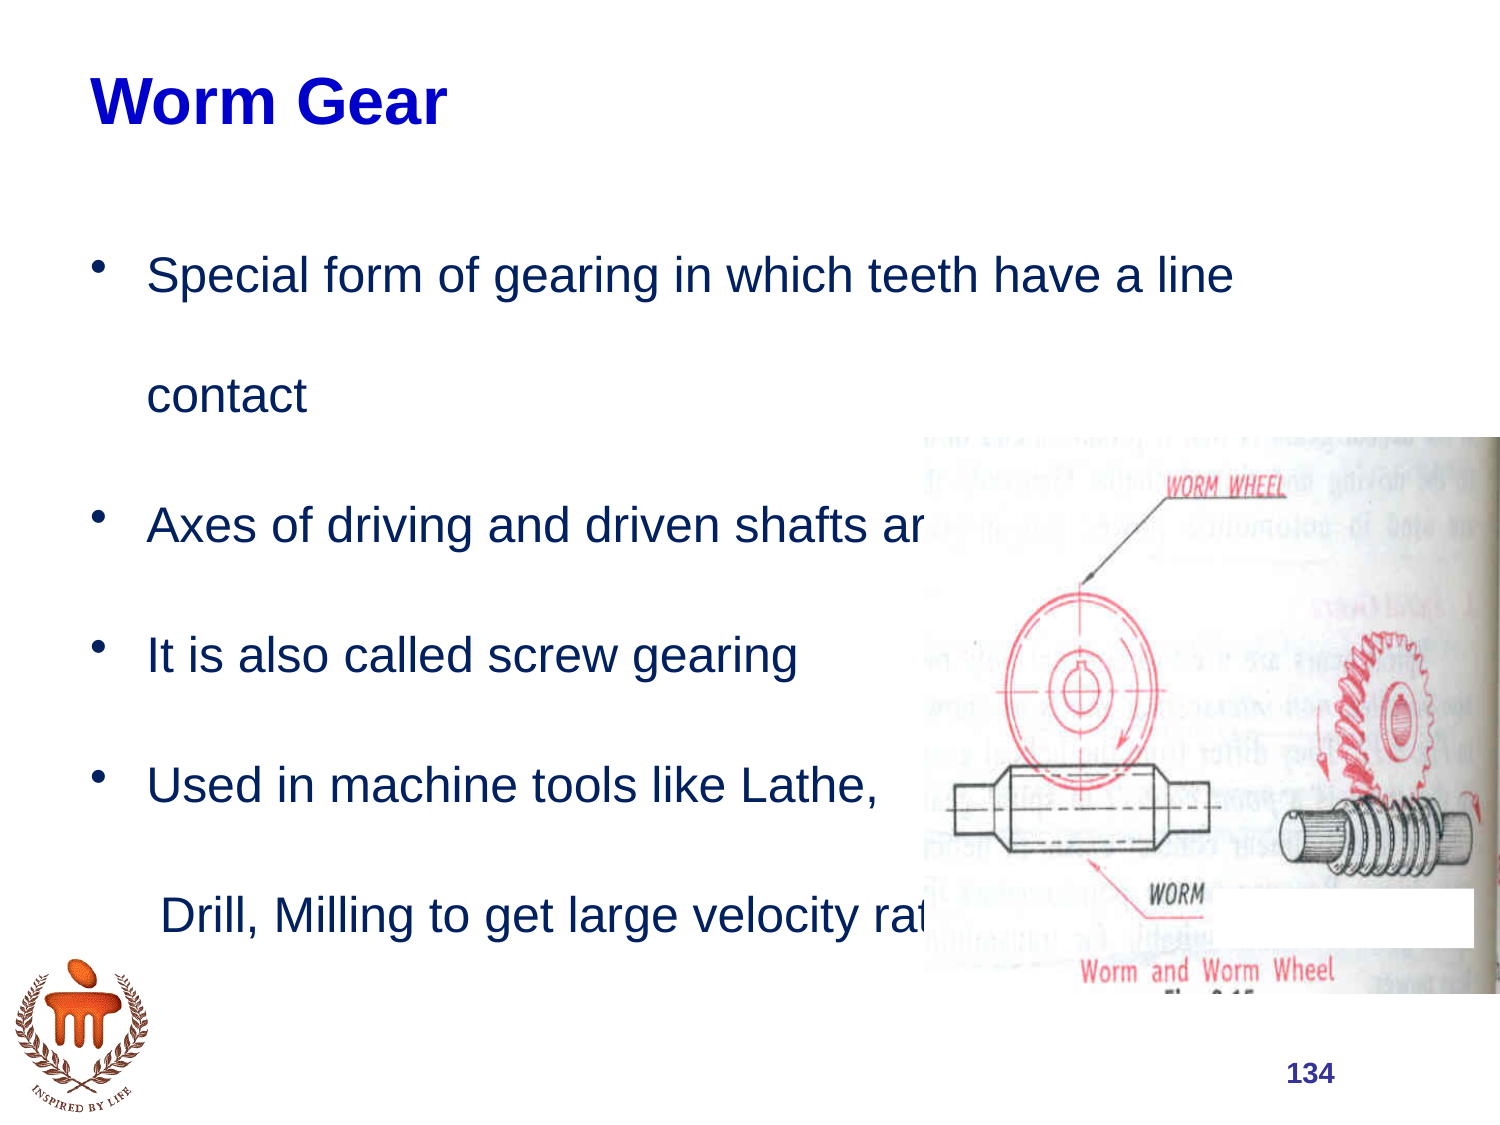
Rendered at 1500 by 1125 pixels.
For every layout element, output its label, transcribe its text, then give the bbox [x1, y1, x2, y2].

list Special form of gearing in which teeth have a line contact Axes of driving and driven shafts are at right angles It is also called screw gearing Used in machine tools like Lathe, Drill, Milling to get large velocity ratio [75, 174, 1413, 1005]
slide_number 134 [999, 1046, 1351, 1125]
picture [0, 952, 157, 1118]
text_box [924, 437, 1500, 1013]
title Worm Gear [75, 45, 563, 150]
